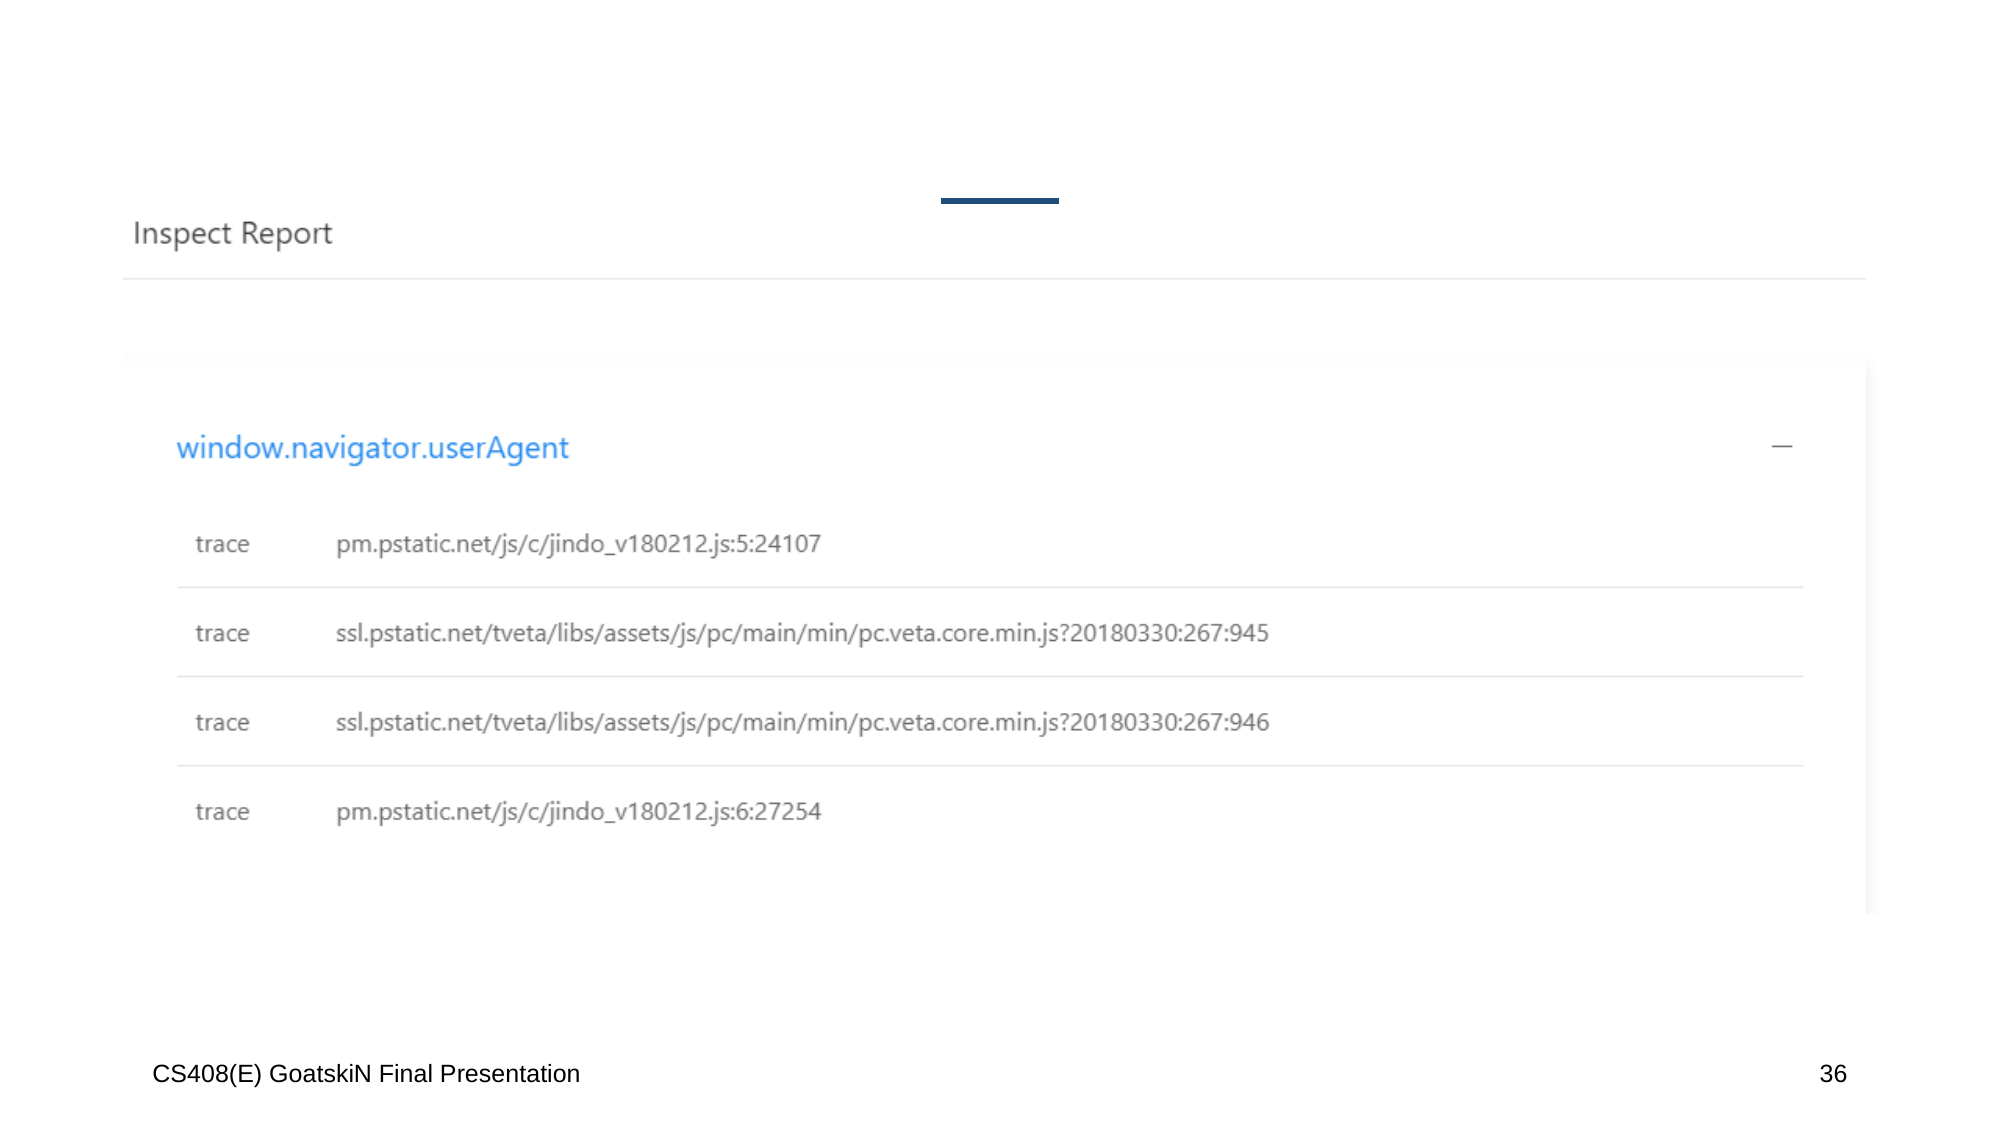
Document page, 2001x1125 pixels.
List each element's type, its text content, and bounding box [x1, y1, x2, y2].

footer CS408(E) GoatskiN Final Presentation [137, 1042, 813, 1103]
picture [123, 211, 1877, 914]
slide_number 36 [1412, 1042, 1863, 1103]
